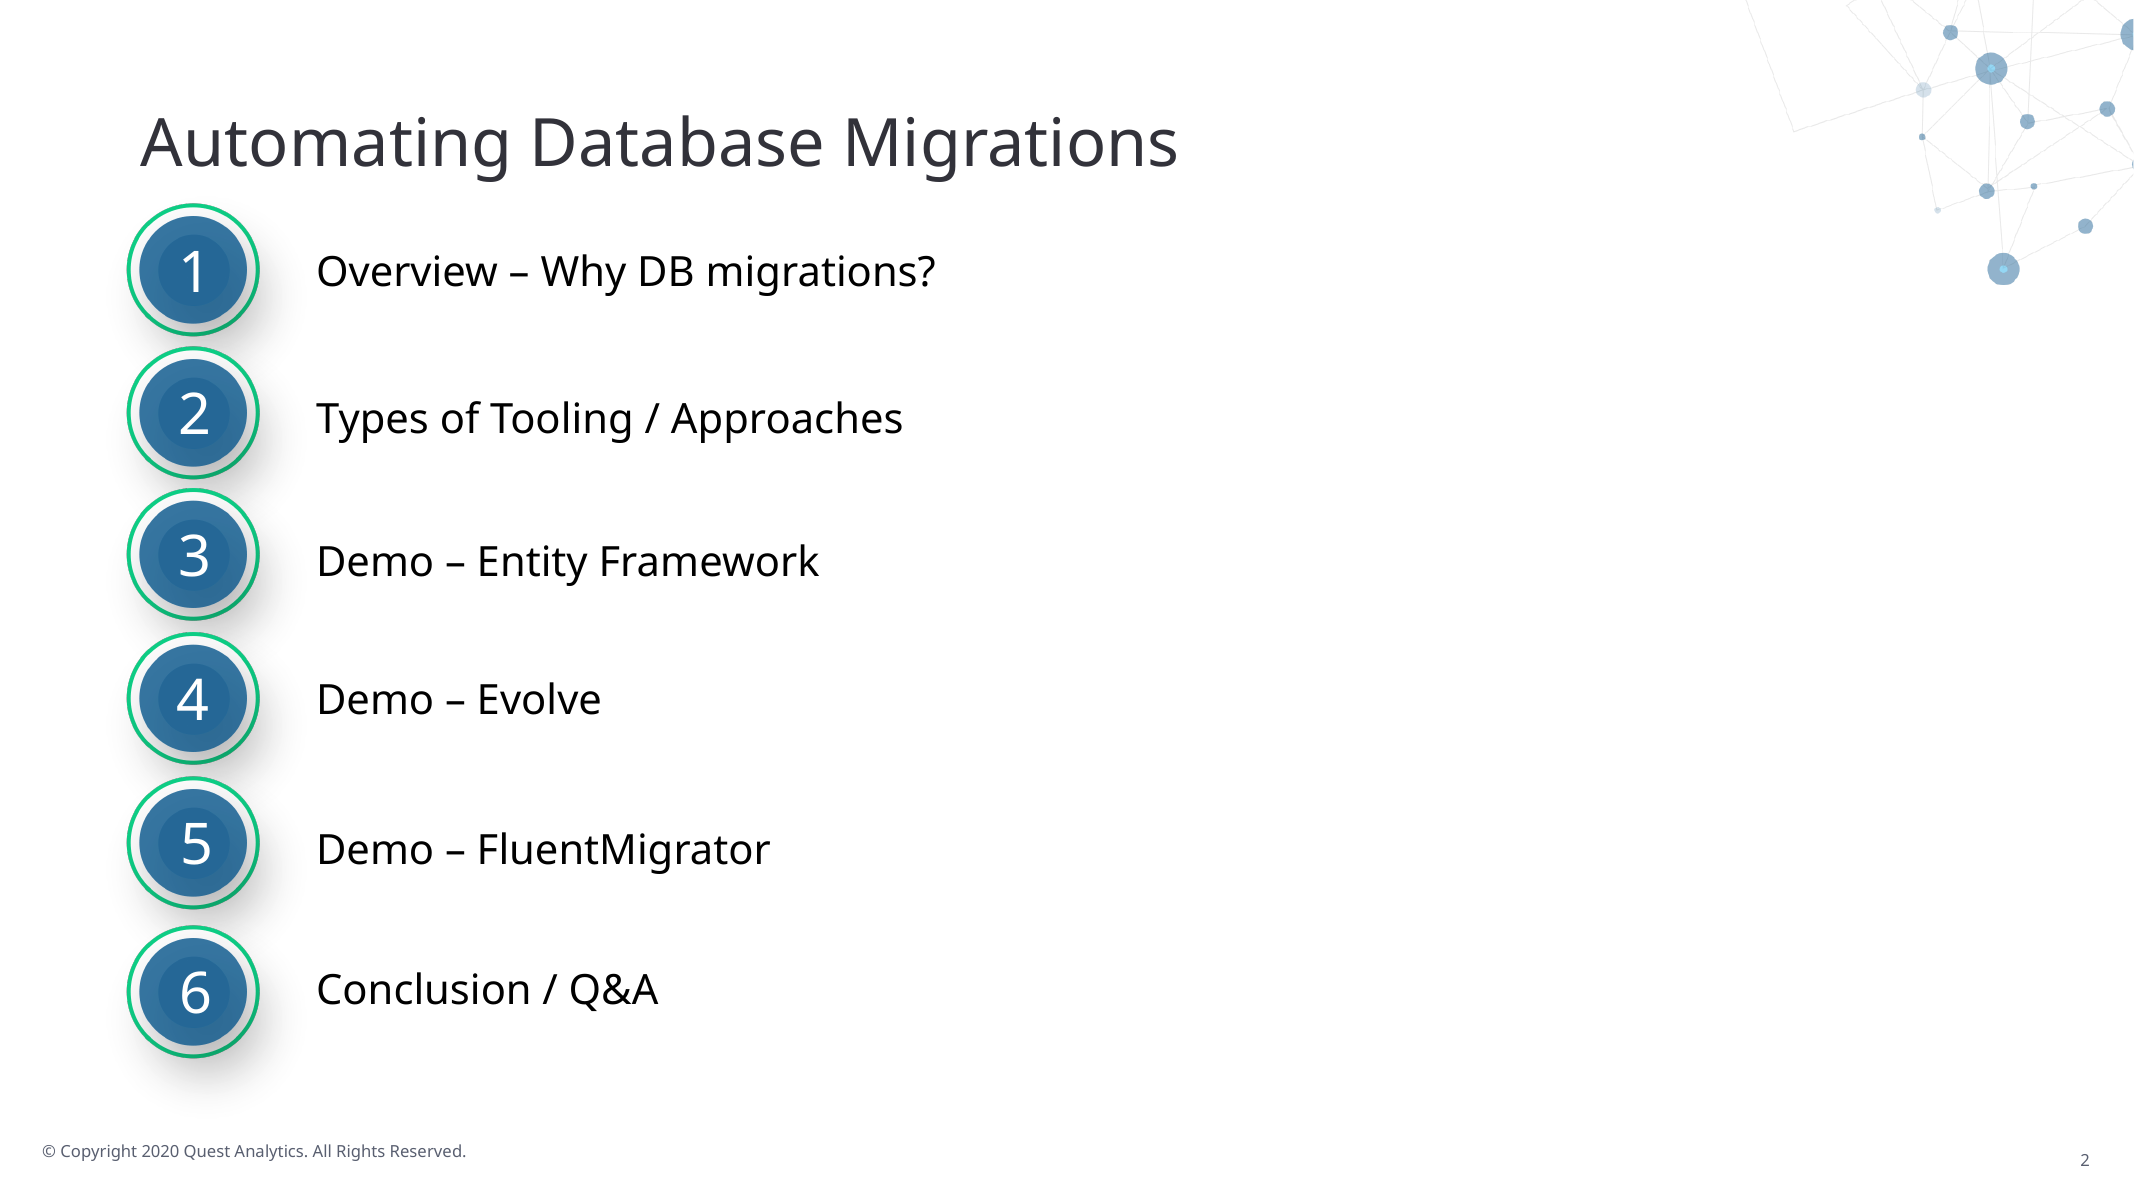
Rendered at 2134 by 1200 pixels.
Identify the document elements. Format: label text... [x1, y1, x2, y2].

text_box Demo – Evolve [341, 655, 2025, 741]
list Demo – Entity Framework [341, 516, 2025, 602]
list Overview – Why DB migrations? [341, 227, 2025, 312]
list Demo – FluentMigrator [341, 805, 2025, 891]
picture [1691, 0, 2134, 297]
list Types of Tooling / Approaches [341, 374, 2025, 460]
title Automating Database Migrations [125, 56, 1691, 207]
list Conclusion / Q&A [341, 945, 2025, 1031]
picture [72, 162, 341, 1153]
